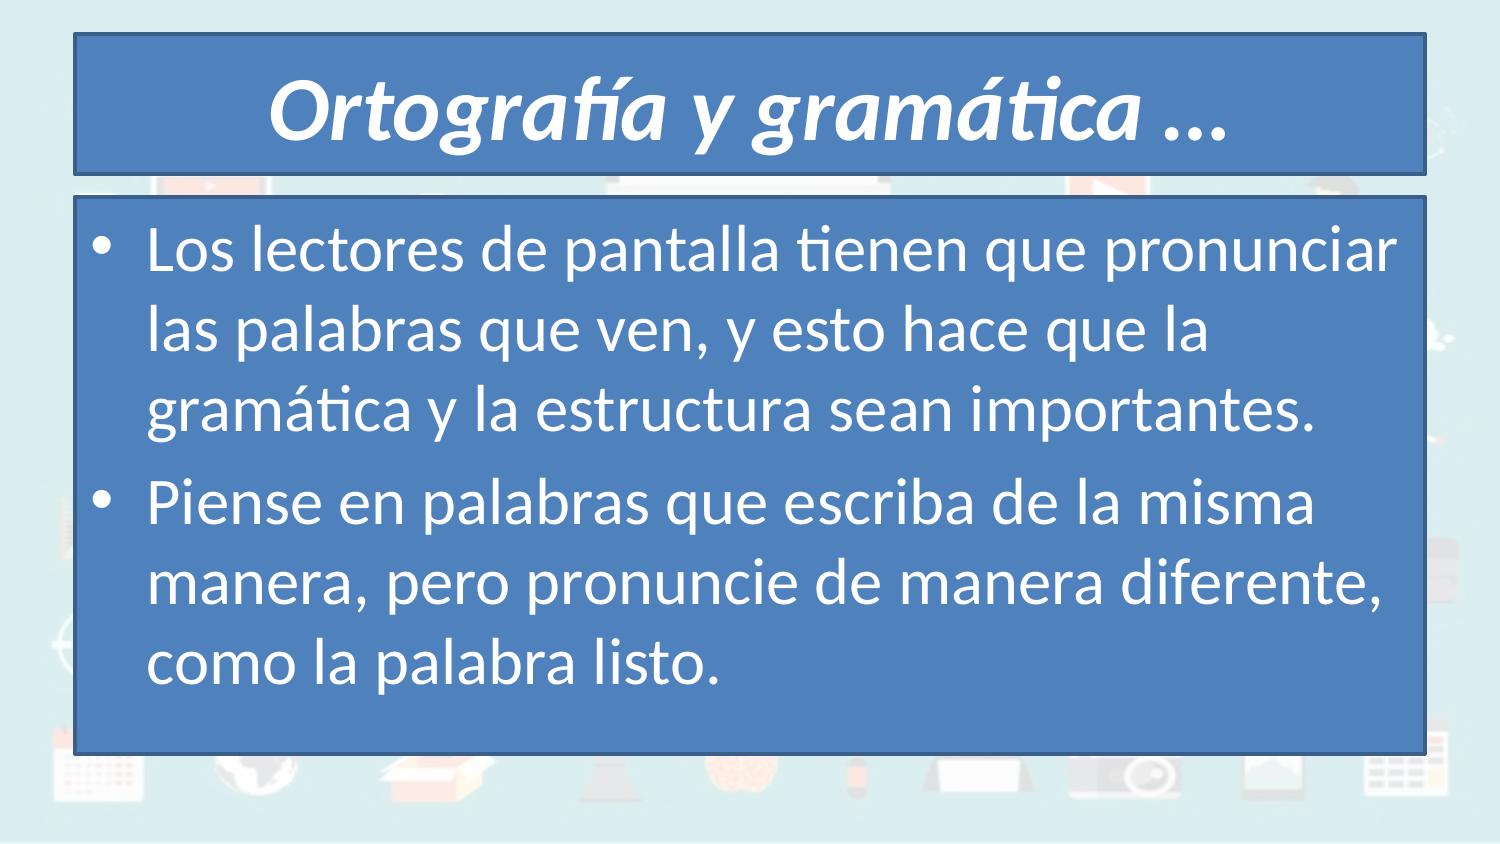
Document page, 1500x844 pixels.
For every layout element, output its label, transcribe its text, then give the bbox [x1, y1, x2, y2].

title Ortografía y gramática … [73, 32, 1427, 176]
list Los lectores de pantalla tienen que pronunciar las palabras que ven, y esto hace que la gramática y la estructura sean importantes. Piense en palabras que escriba de la misma manera, pero pronuncie de manera diferente, como la palabra listo. [73, 195, 1427, 756]
